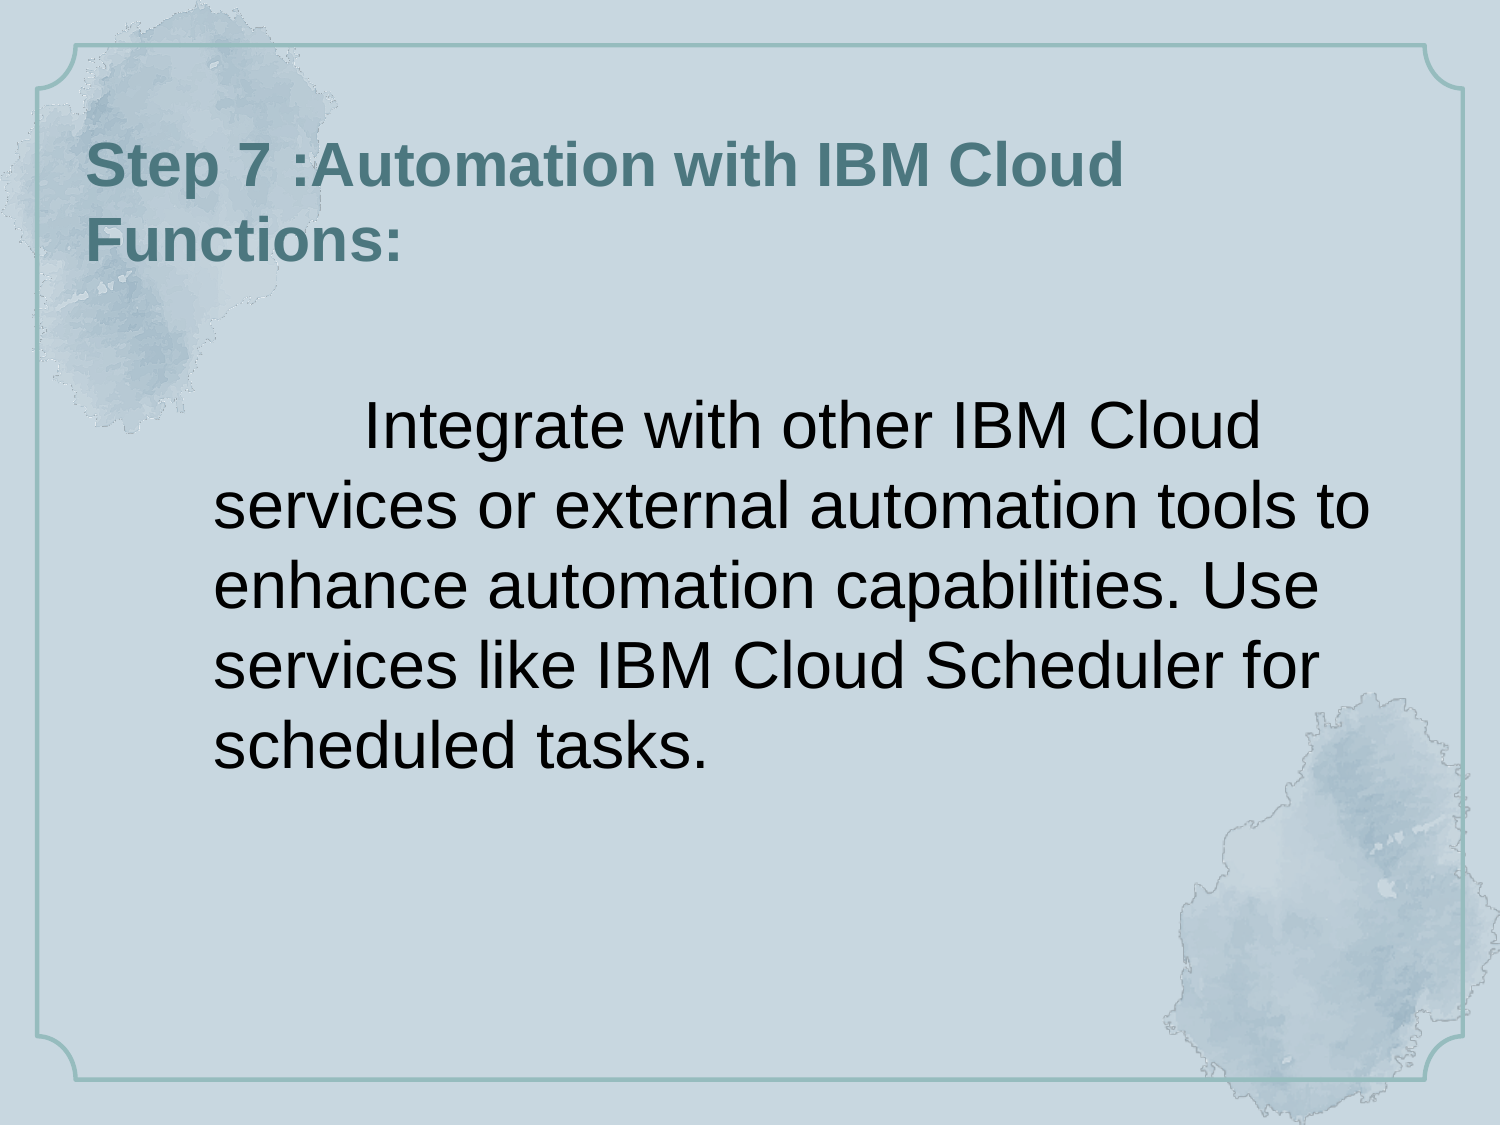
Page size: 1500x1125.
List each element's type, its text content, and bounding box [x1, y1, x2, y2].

text_box Integrate with other IBM Cloud services or external automation tools to enhance automation capabilities. Use services like IBM Cloud Scheduler for scheduled tasks. [199, 374, 1407, 870]
title Step 7 :Automation with IBM Cloud Functions: [70, 105, 1421, 293]
